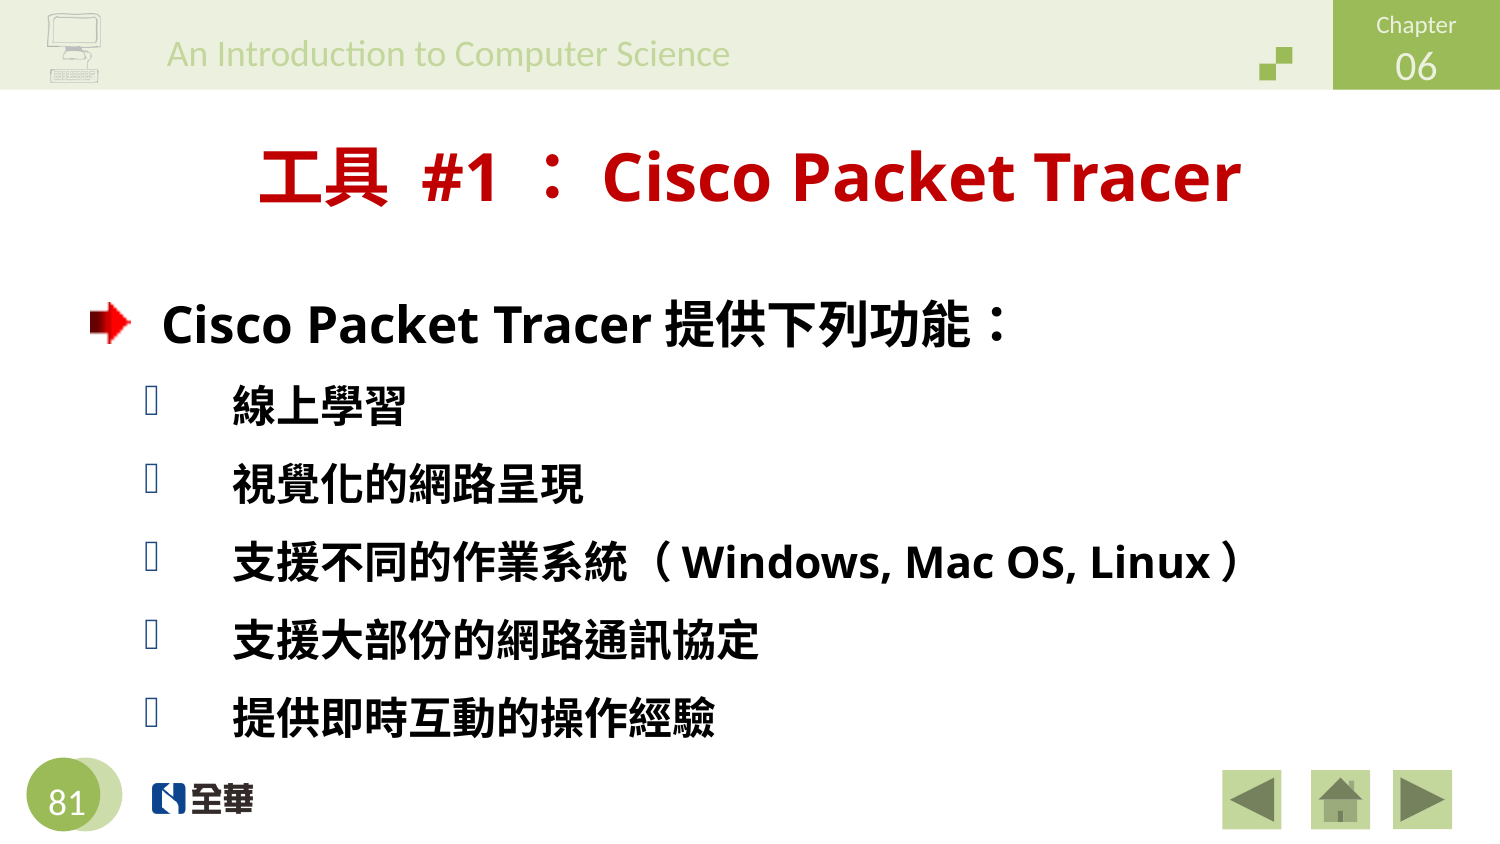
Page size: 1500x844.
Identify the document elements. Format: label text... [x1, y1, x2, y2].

picture [152, 783, 253, 814]
picture [47, 13, 101, 83]
title 工具 #1：Cisco Packet Tracer [75, 104, 1425, 245]
picture [90, 302, 131, 344]
list Cisco Packet Tracer提供下列功能： 線上學習 視覺化的網路呈現 支援不同的作業系統（Windows, Mac OS, Linux） 支援大部份的網路通訊協定 提供即時互動的操作經驗 [75, 272, 1425, 754]
